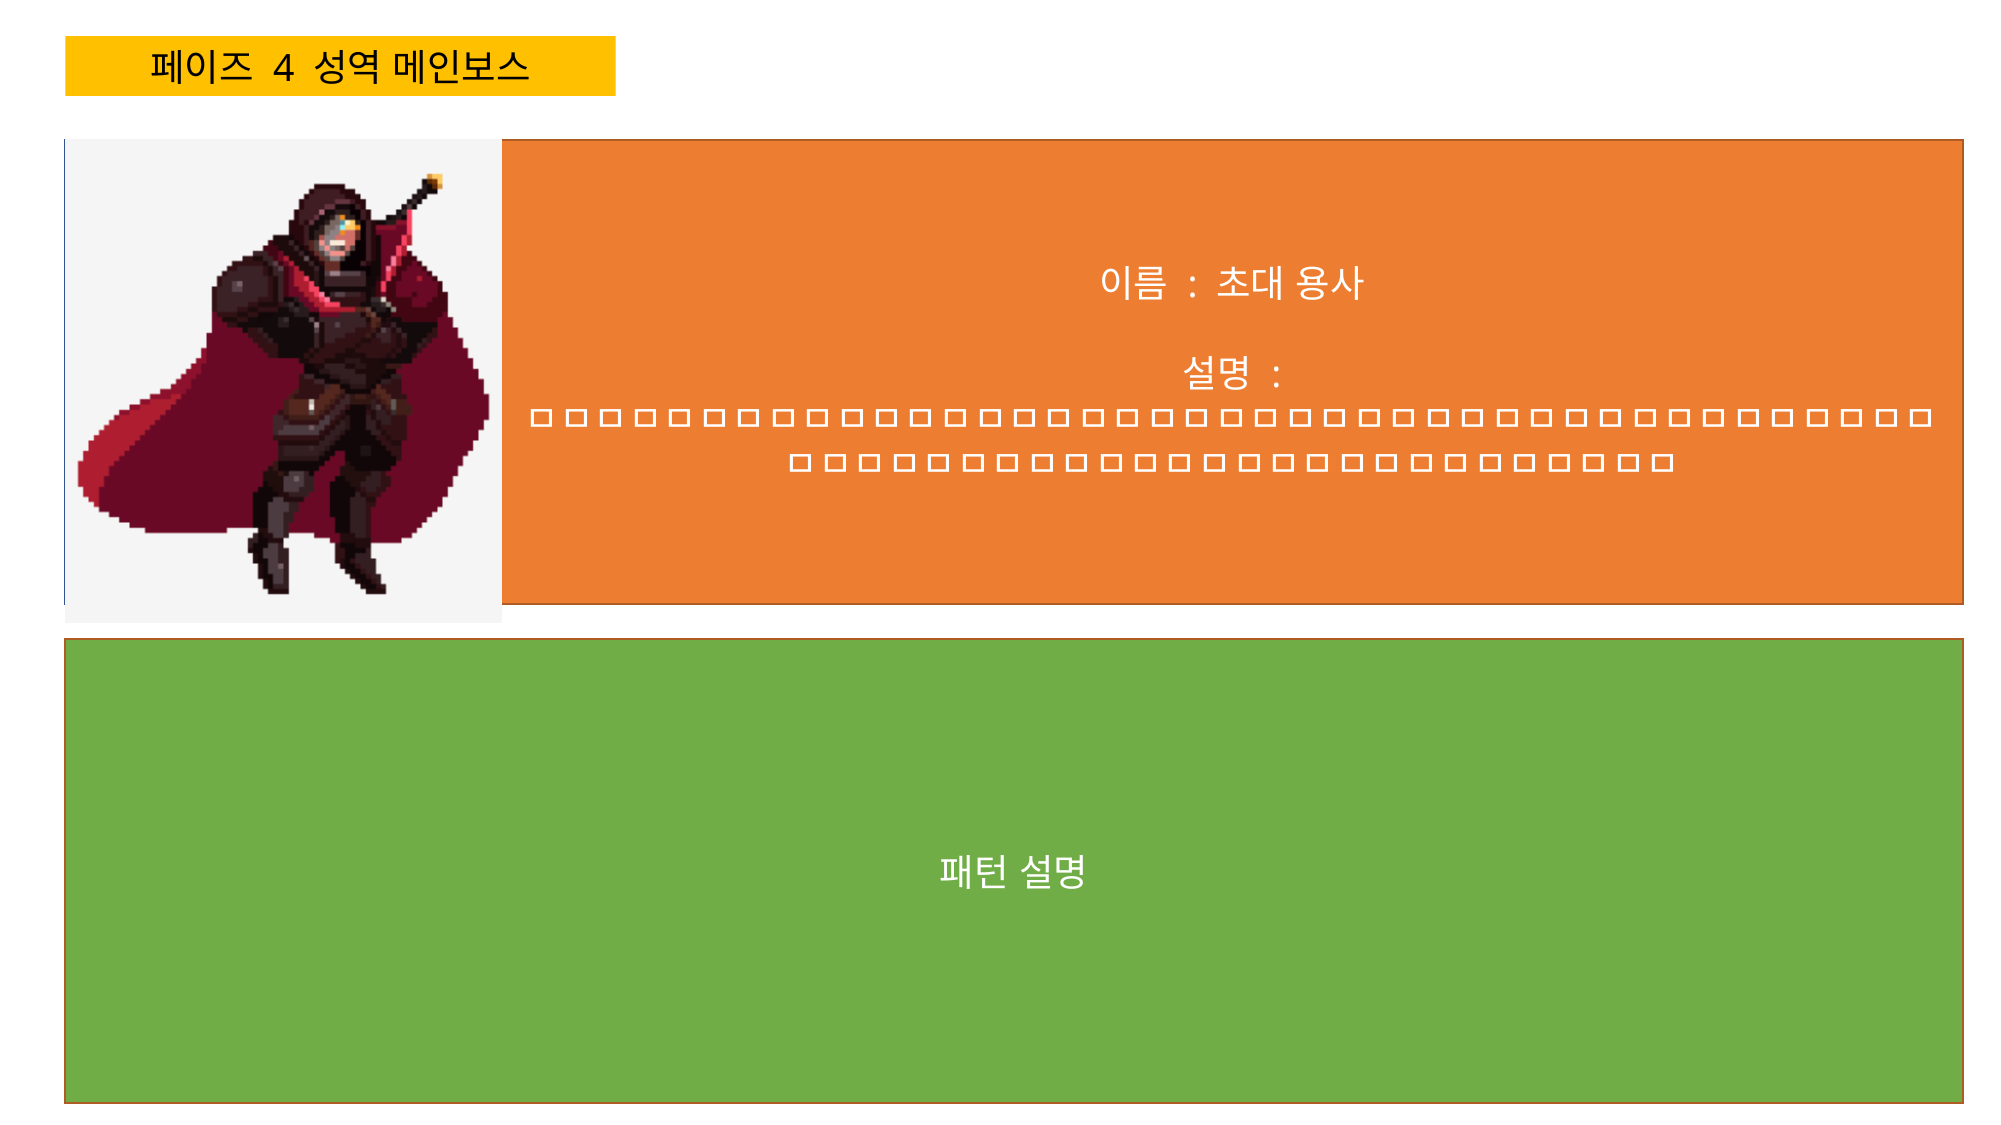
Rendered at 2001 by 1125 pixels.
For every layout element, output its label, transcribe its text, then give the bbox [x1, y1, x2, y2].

picture [65, 139, 502, 623]
text_box 패턴 설명 [64, 638, 1964, 1104]
text_box 페이즈 4 성역 메인보스 [65, 36, 616, 96]
text_box 이름 : 초대 용사 설명 : ㅁㅁㅁㅁㅁㅁㅁㅁㅁㅁㅁㅁㅁㅁㅁㅁㅁㅁㅁㅁㅁㅁㅁㅁㅁㅁㅁㅁㅁㅁㅁㅁㅁㅁㅁㅁㅁㅁㅁㅁㅁㅁㅁㅁㅁㅁㅁㅁㅁㅁㅁㅁㅁㅁㅁㅁㅁㅁㅁㅁㅁㅁㅁㅁㅁㅁㅁ [502, 139, 1964, 605]
